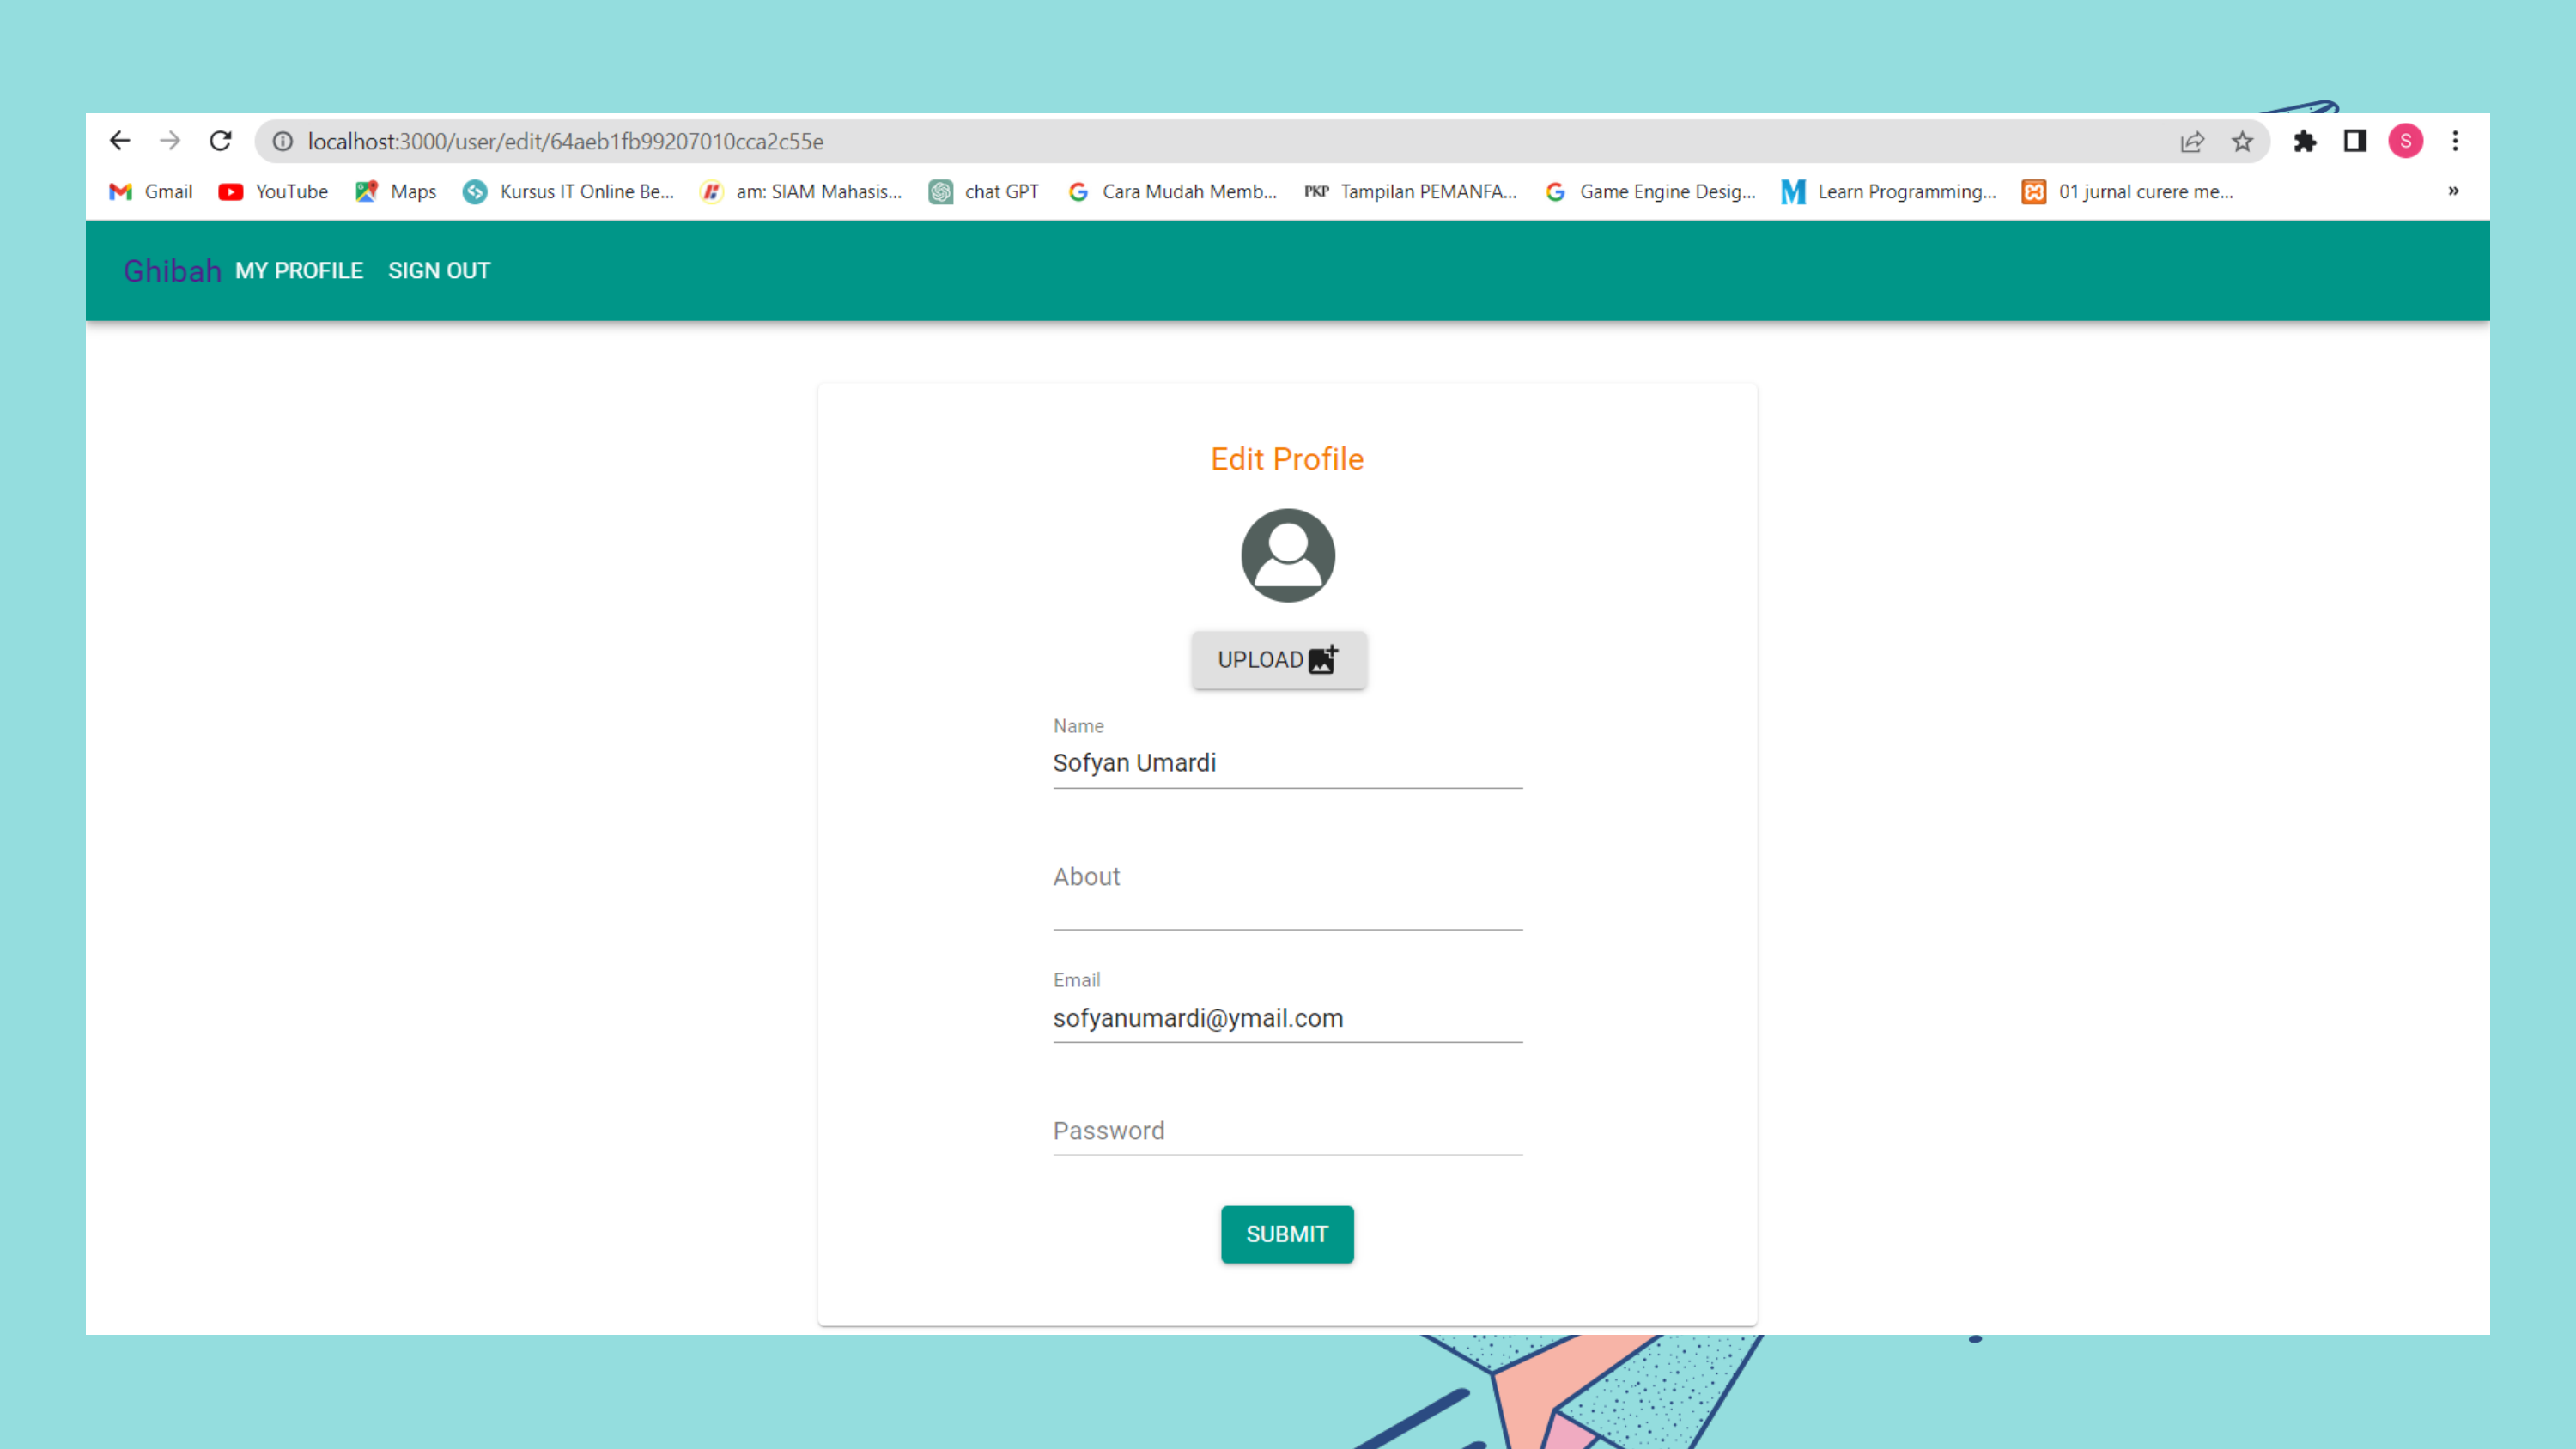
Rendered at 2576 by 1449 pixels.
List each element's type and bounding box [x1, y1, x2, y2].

picture [86, 113, 2490, 1336]
text_box [1876, 100, 2340, 113]
text_box [1968, 1336, 2433, 1344]
text_box [1220, 1336, 1832, 1449]
